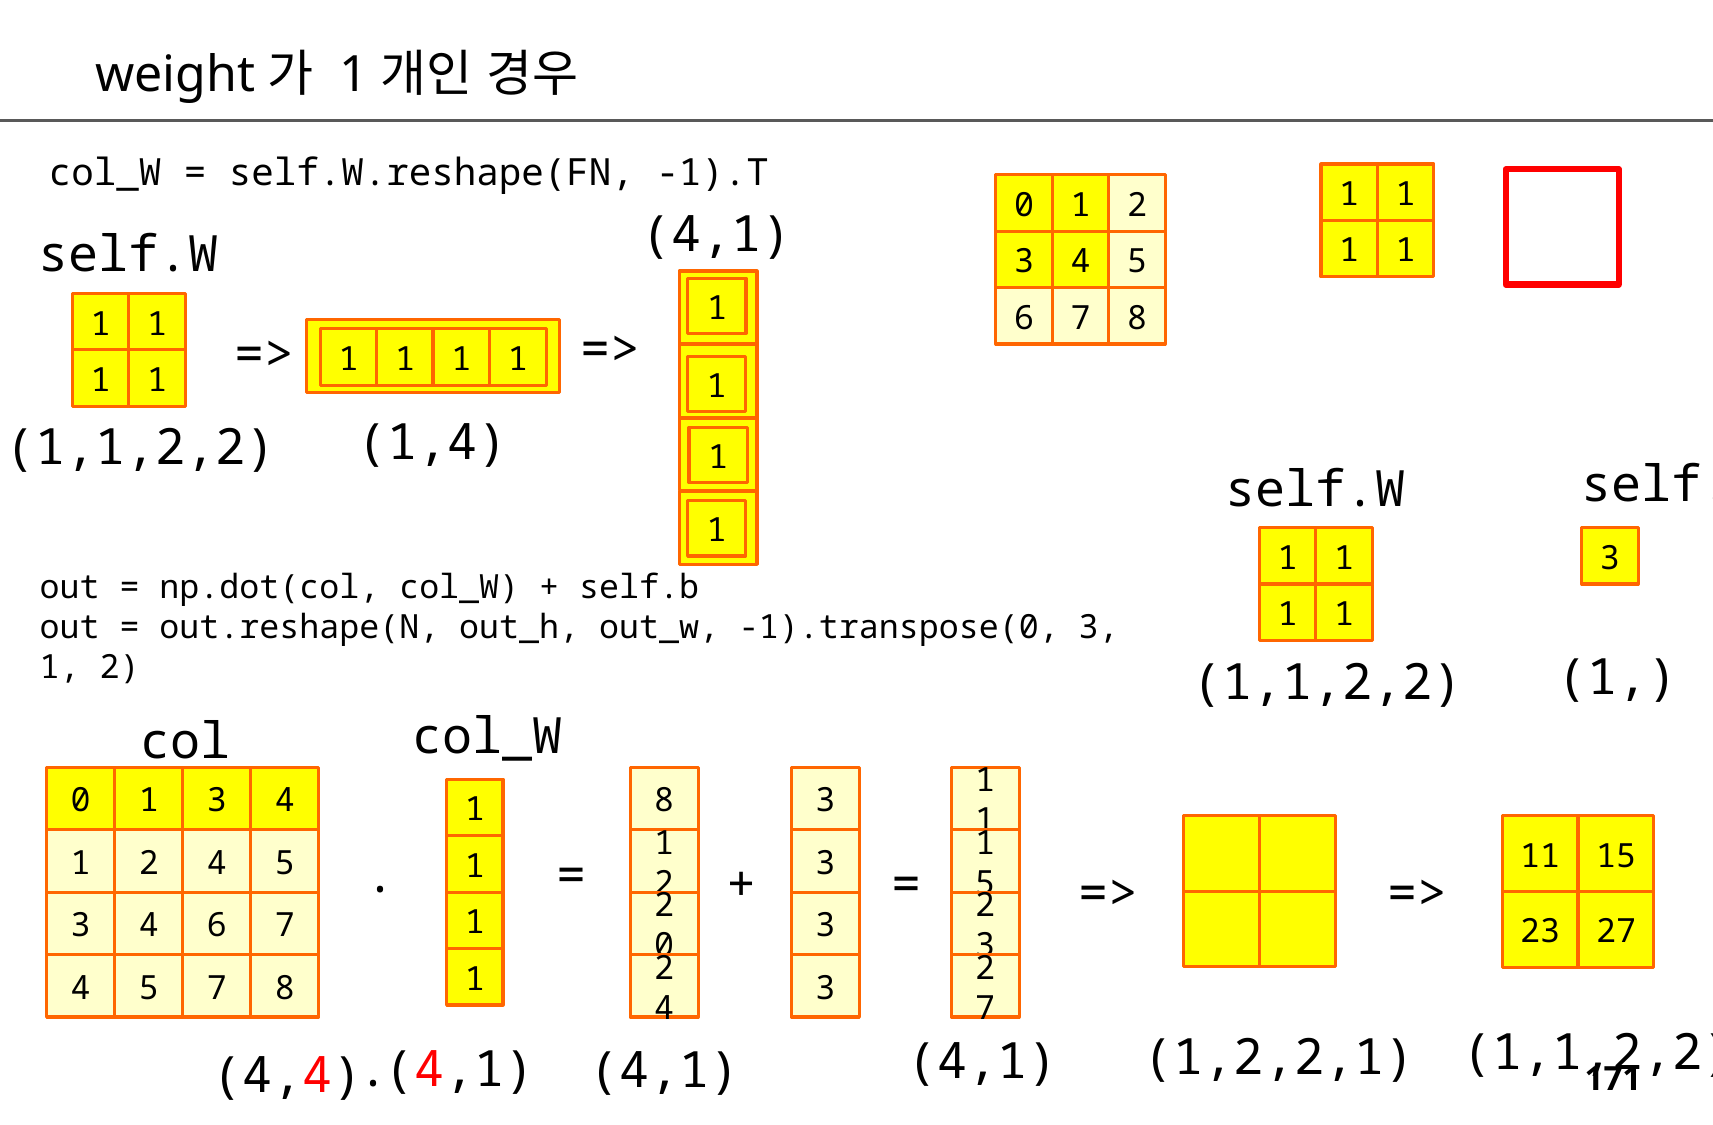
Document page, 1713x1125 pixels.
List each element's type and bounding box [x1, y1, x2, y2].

text_box [197, 1029, 549, 1110]
text_box [0, 293, 291, 483]
text_box [892, 1020, 1073, 1096]
text_box [1447, 1011, 1713, 1087]
text_box [949, 765, 1021, 1019]
text_box [876, 843, 926, 919]
text_box [444, 777, 505, 1007]
text_box [1566, 444, 1713, 519]
text_box [80, 34, 593, 109]
text_box [350, 834, 400, 910]
text_box [1063, 853, 1172, 928]
text_box [1211, 448, 1421, 524]
text_box [789, 765, 861, 1019]
text_box [574, 1029, 755, 1105]
text_box [342, 402, 523, 478]
text_box [565, 309, 673, 385]
text_box [542, 834, 592, 910]
text_box [1183, 814, 1336, 968]
text_box [628, 765, 700, 1019]
text_box [1177, 527, 1478, 717]
text_box [45, 700, 321, 1019]
text_box [1372, 853, 1480, 928]
text_box [1542, 637, 1692, 713]
text_box [1501, 815, 1655, 968]
text_box [397, 696, 578, 772]
text_box [1580, 525, 1640, 586]
text_box [24, 140, 1621, 693]
text_box [1129, 1017, 1429, 1093]
text_box [712, 843, 762, 919]
text_box [220, 313, 562, 394]
